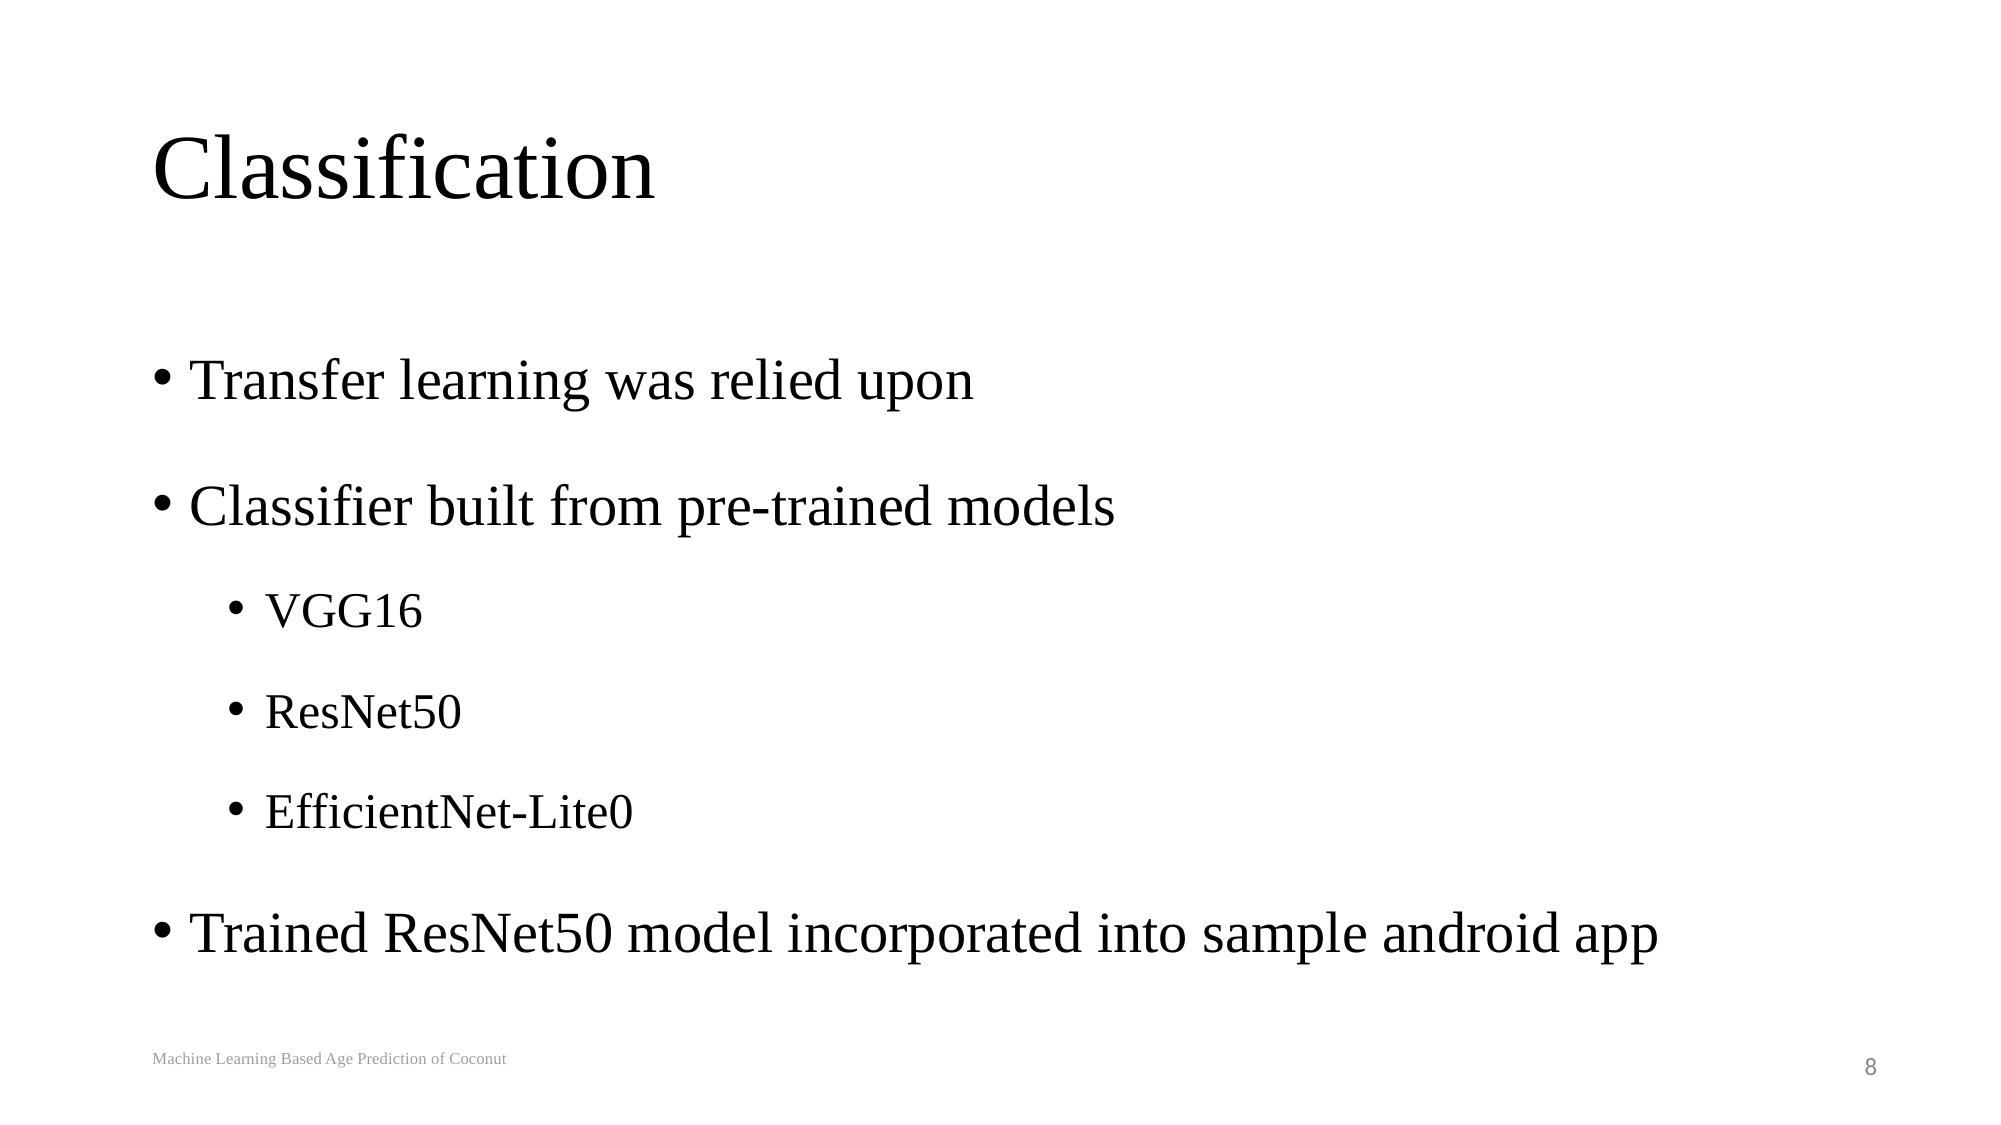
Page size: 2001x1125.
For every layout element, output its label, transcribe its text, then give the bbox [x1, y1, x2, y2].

title Classification [137, 59, 1863, 278]
list Transfer learning was relied upon Classifier built from pre-trained models VGG16 ResNet50 EfficientNet-Lite0 Trained ResNet50 model incorporated into sample android app [137, 299, 1863, 1014]
slide_number ‹#› [1442, 1035, 1893, 1096]
text_box Machine Learning Based Age Prediction of Coconut [137, 1035, 1006, 1104]
